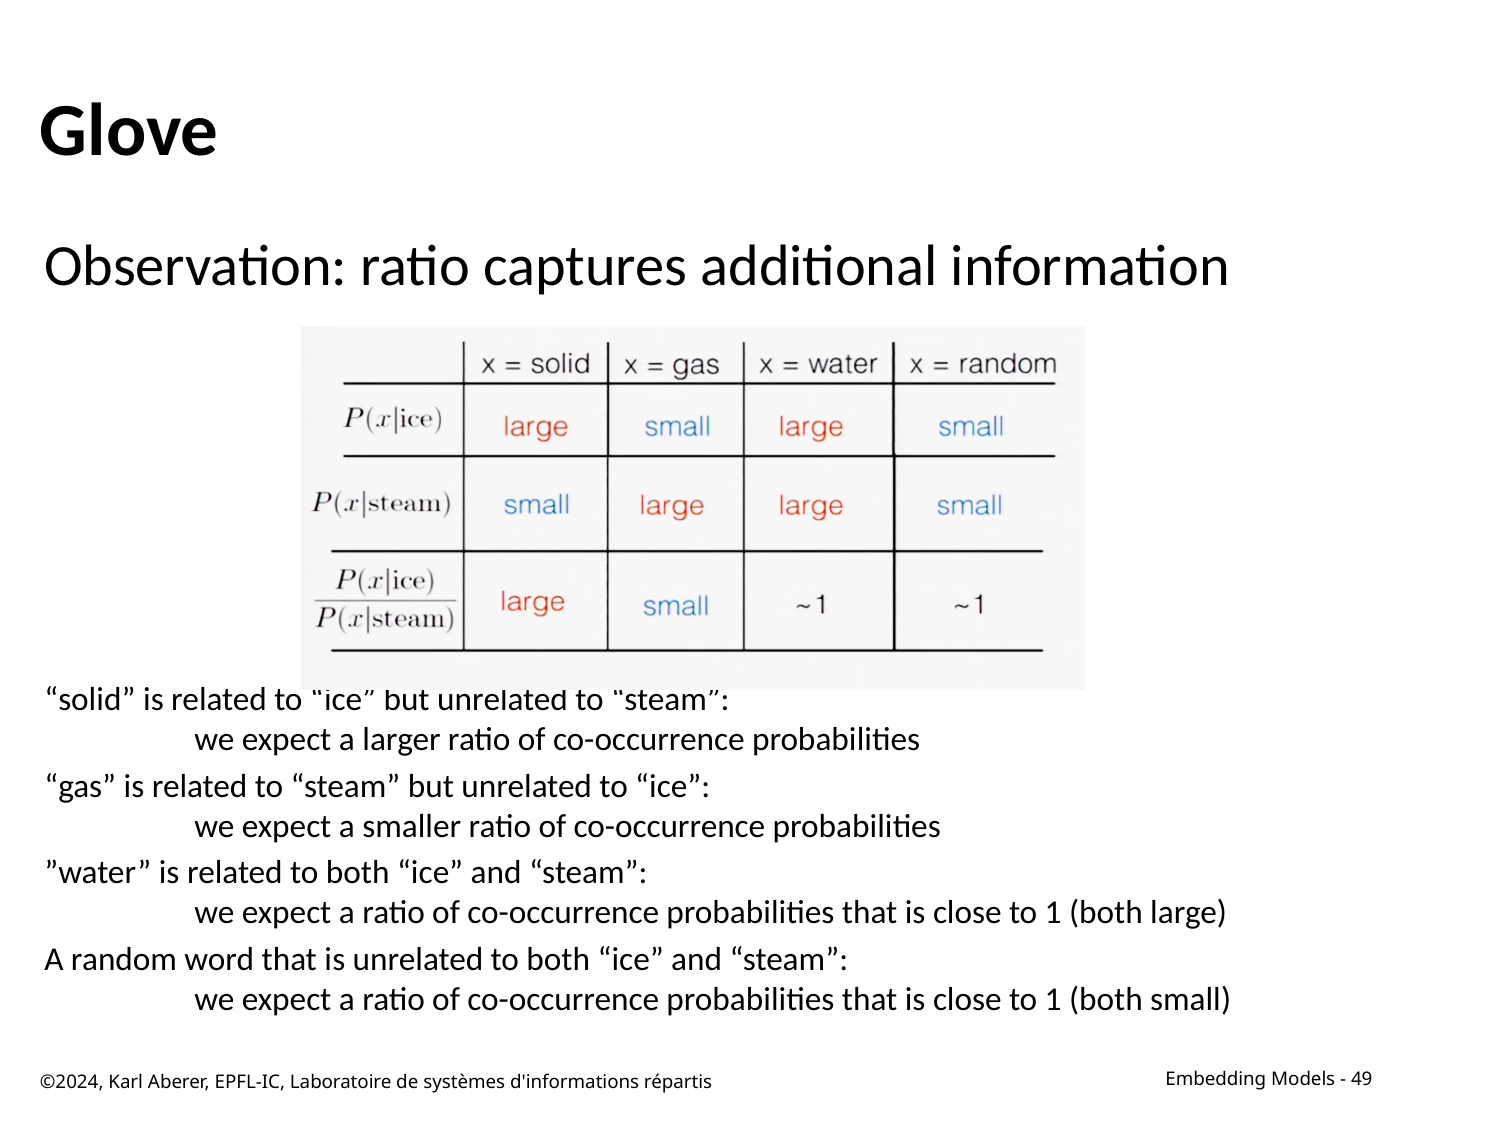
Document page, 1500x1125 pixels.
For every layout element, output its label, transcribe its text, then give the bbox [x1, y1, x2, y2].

picture [300, 326, 1085, 690]
title Glove [24, 49, 1388, 201]
list Observation: ratio captures additional information “solid” is related to “ice” but unrelated to “steam”: we expect a larger ratio of co-occurrence probabilities “gas” is related to “steam” but unrelated to “ice”: we expect a smaller ratio of co-occurrence probabilities ”water” is related to both “ice” and “steam”: we expect a ratio of co-occurrence probabilities that is close to 1 (both large) A random word that is unrelated to both “ice” and “steam”: we expect a ratio of co-occurrence probabilities that is close to 1 (both small) [29, 219, 1393, 1046]
footer ©2024, Karl Aberer, EPFL-IC, Laboratoire de systèmes d'informations répartis [24, 1062, 988, 1101]
